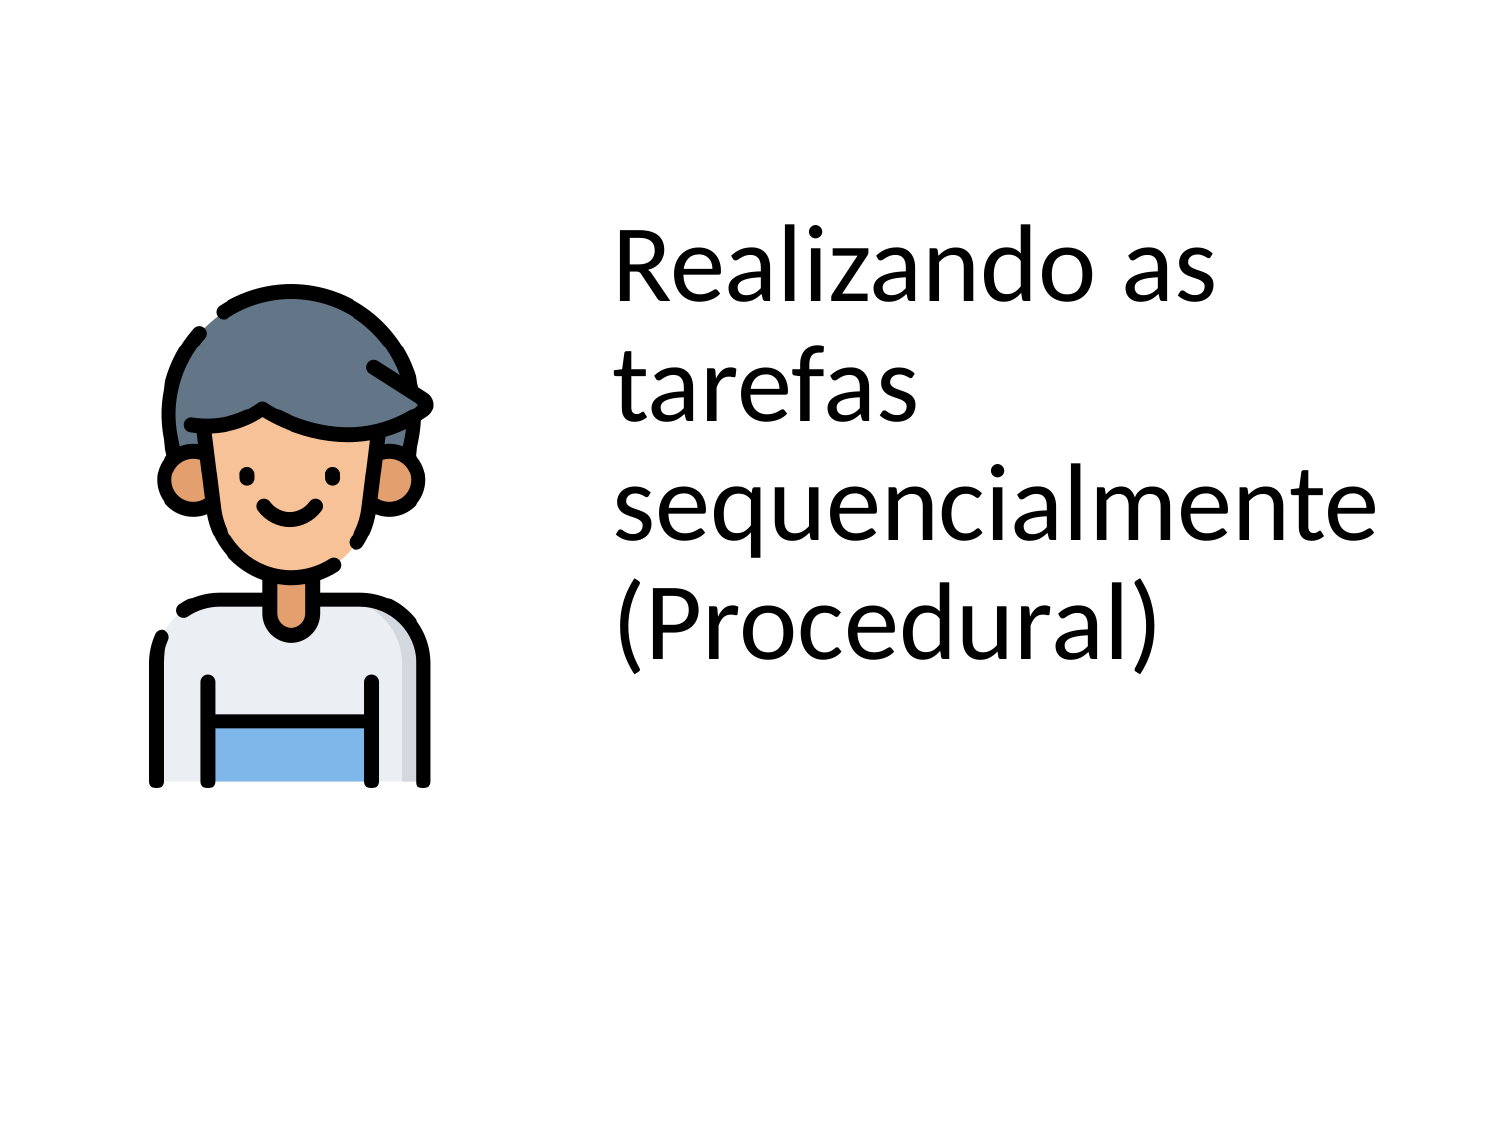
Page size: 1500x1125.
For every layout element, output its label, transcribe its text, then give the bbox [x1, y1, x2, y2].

picture [39, 284, 543, 789]
title Realizando as tarefas sequencialmente (Procedural) [597, 52, 1423, 692]
